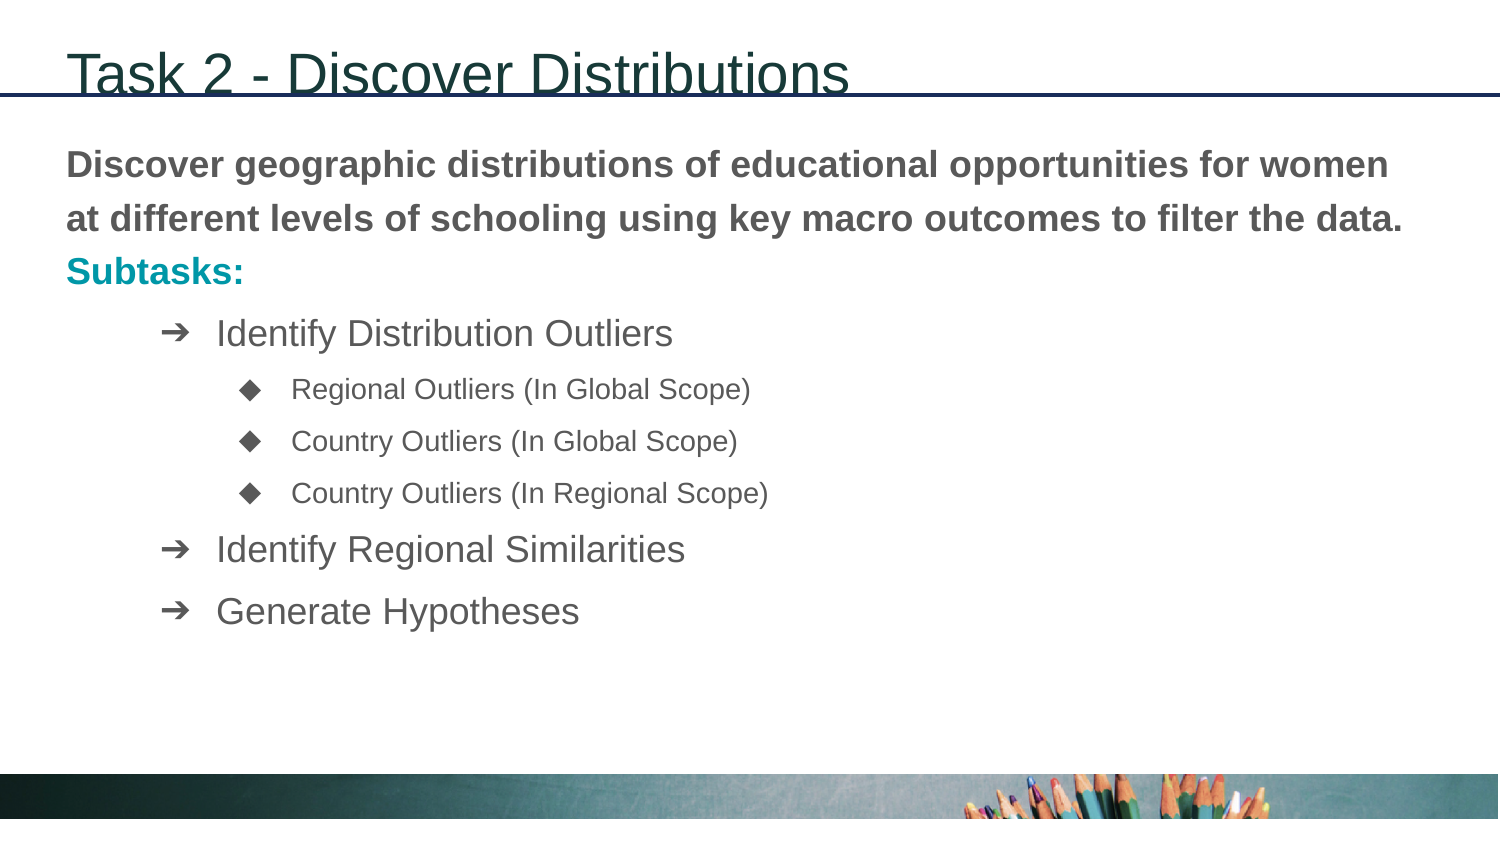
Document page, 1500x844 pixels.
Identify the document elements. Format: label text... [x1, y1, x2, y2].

title Task 2 - Discover Distributions [51, 10, 1449, 92]
picture [0, 93, 1500, 97]
list Discover geographic distributions of educational opportunities for women at different levels of schooling using key macro outcomes to filter the data. Subtasks: Identify Distribution Outliers Regional Outliers (In Global Scope) Country Outliers (In Global Scope) Country Outliers (In Regional Scope) Identify Regional Similarities Generate Hypotheses [51, 116, 1449, 745]
picture [0, 774, 1499, 819]
